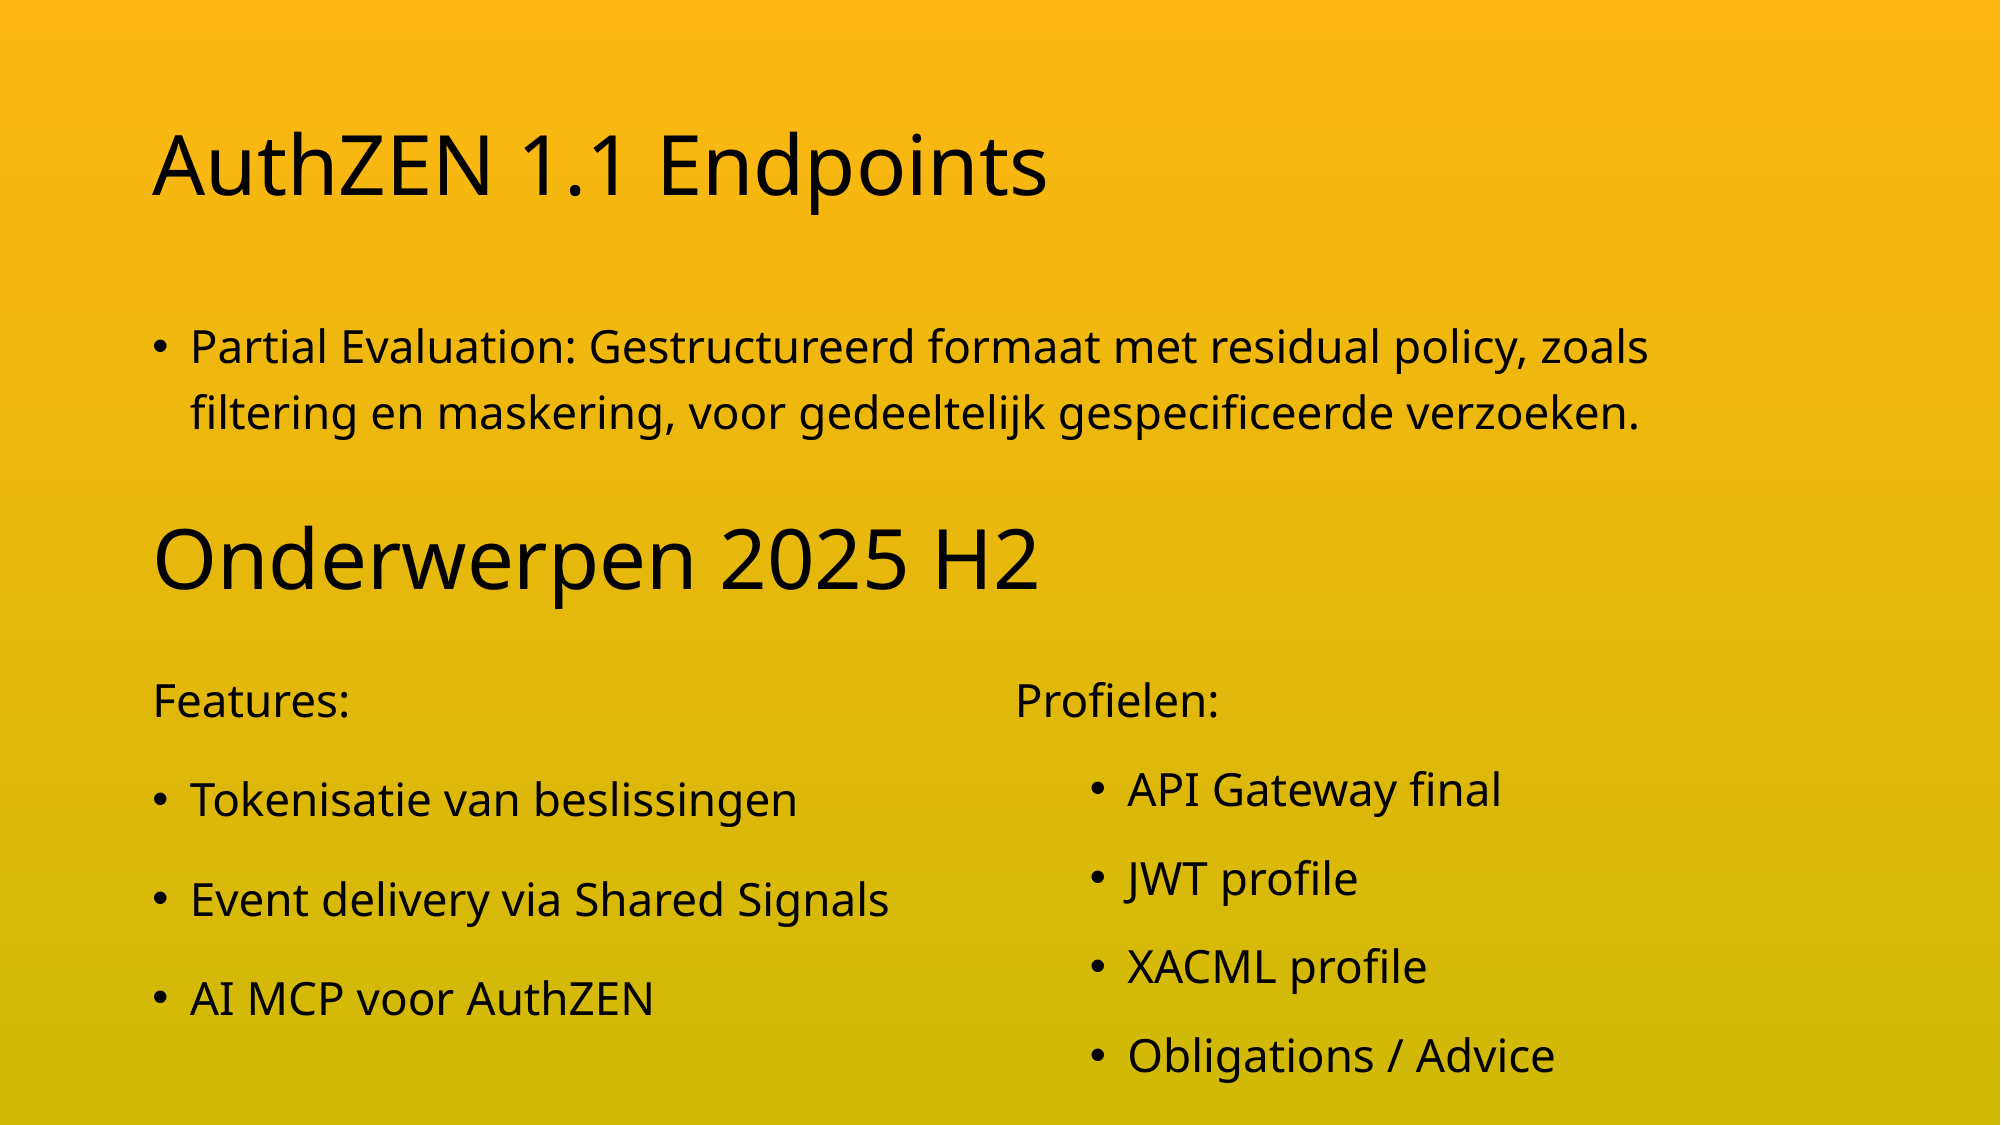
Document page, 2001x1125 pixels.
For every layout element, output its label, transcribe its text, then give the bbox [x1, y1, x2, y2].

text_box Onderwerpen 2025 H2 [137, 453, 1863, 653]
text_box Features: Tokenisatie van beslissingen Event delivery via Shared Signals AI MCP voor AuthZEN [137, 653, 999, 1097]
title AuthZEN 1.1 Endpoints [137, 59, 1863, 278]
list Partial Evaluation: Gestructureerd formaat met residual policy, zoals filtering en maskering, voor gedeeltelijk gespecificeerde verzoeken. [137, 299, 1683, 453]
text_box Profielen: API Gateway final JWT profile XACML profile Obligations / Advice [999, 653, 1863, 1097]
